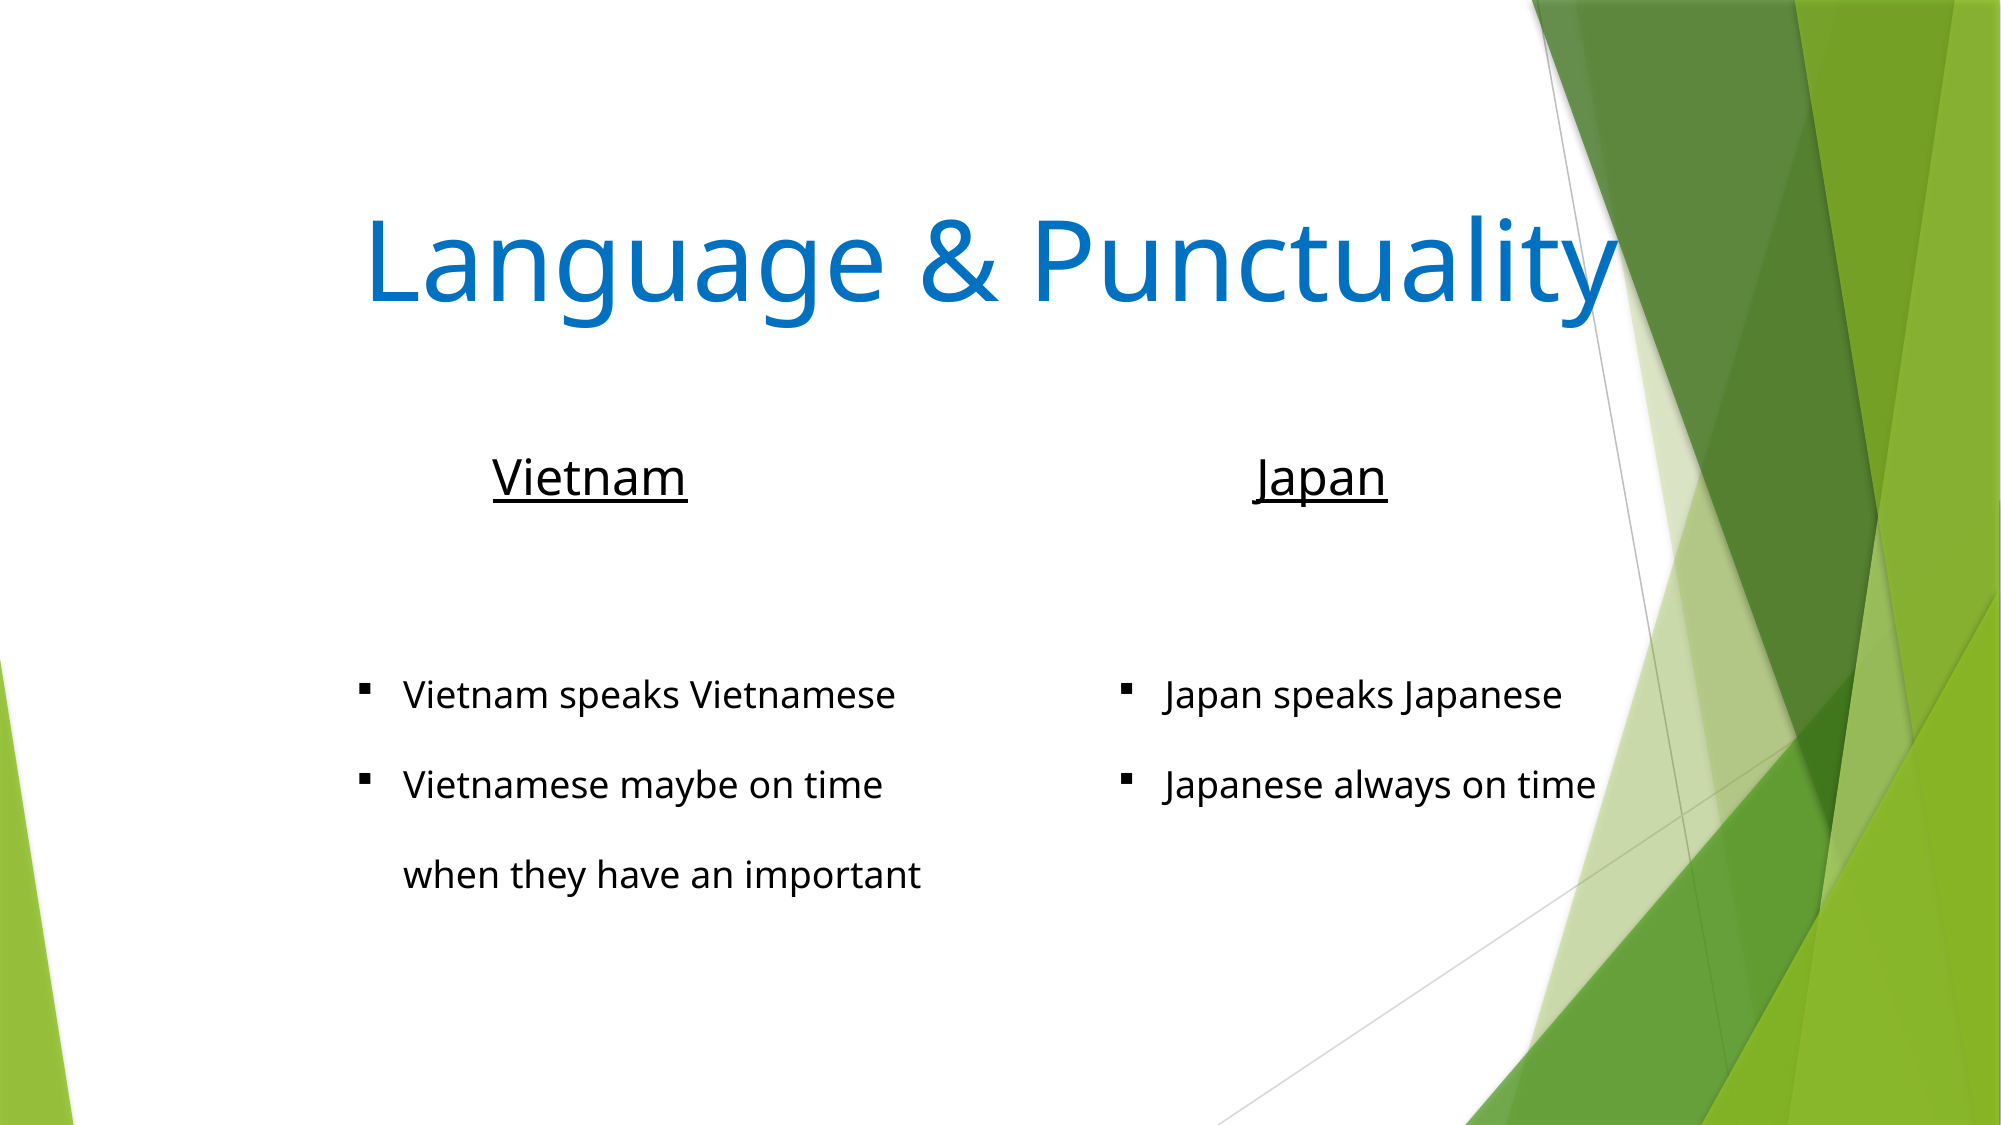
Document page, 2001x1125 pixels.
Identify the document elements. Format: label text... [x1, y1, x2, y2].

text_box Japan [1241, 438, 1609, 513]
text_box Japan speaks Japanese Japanese always on time [1103, 618, 1716, 814]
text_box Vietnam speaks Vietnamese Vietnamese maybe on time when they have an important [341, 618, 956, 994]
text_box Language & Punctuality [341, 181, 1641, 332]
text_box Vietnam [477, 438, 910, 513]
